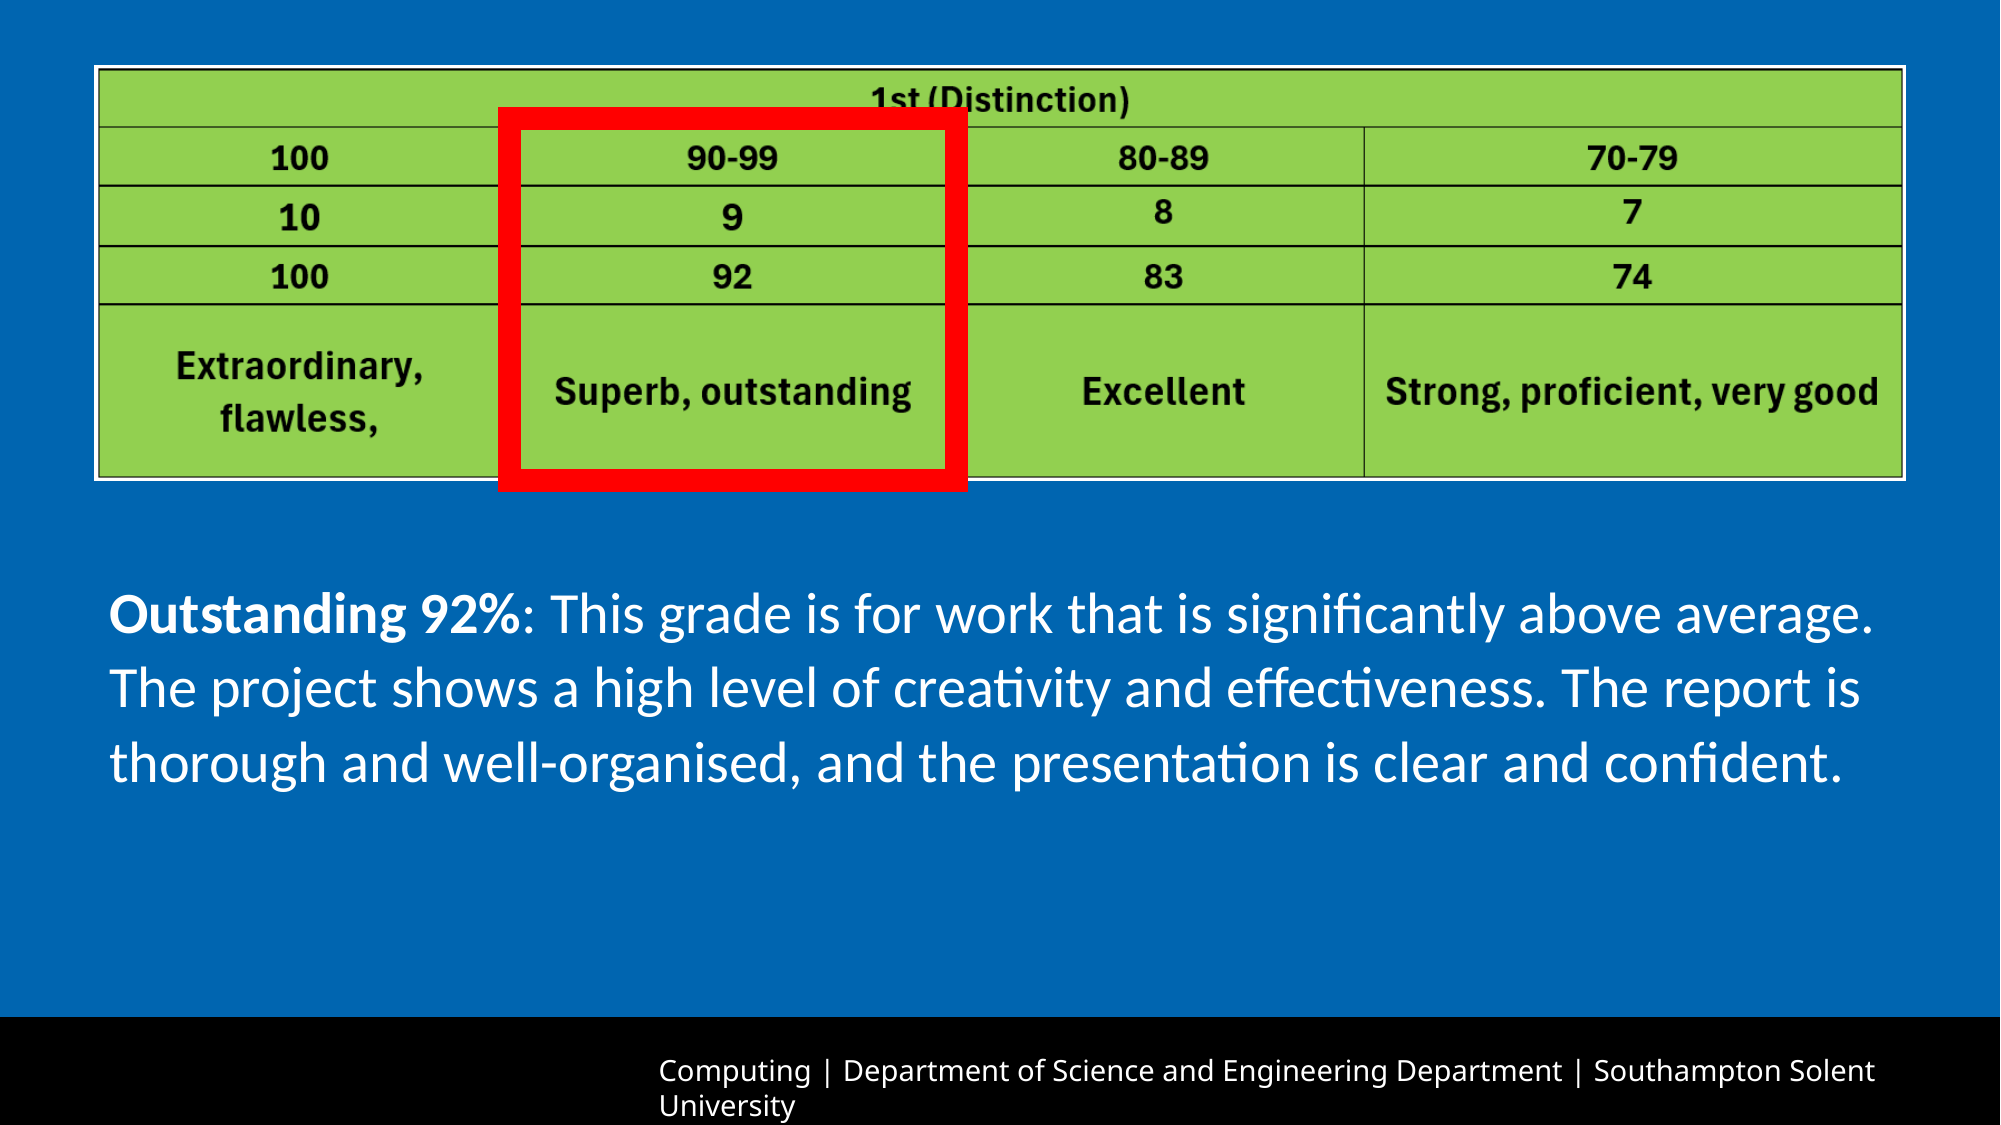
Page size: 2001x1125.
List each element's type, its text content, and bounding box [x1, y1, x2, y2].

text_box Outstanding 92%: This grade is for work that is significantly above average. The project shows a high level of creativity and effectiveness. The report is thorough and well-organised, and the presentation is clear and confident. [94, 562, 1906, 802]
picture [94, 65, 1906, 481]
